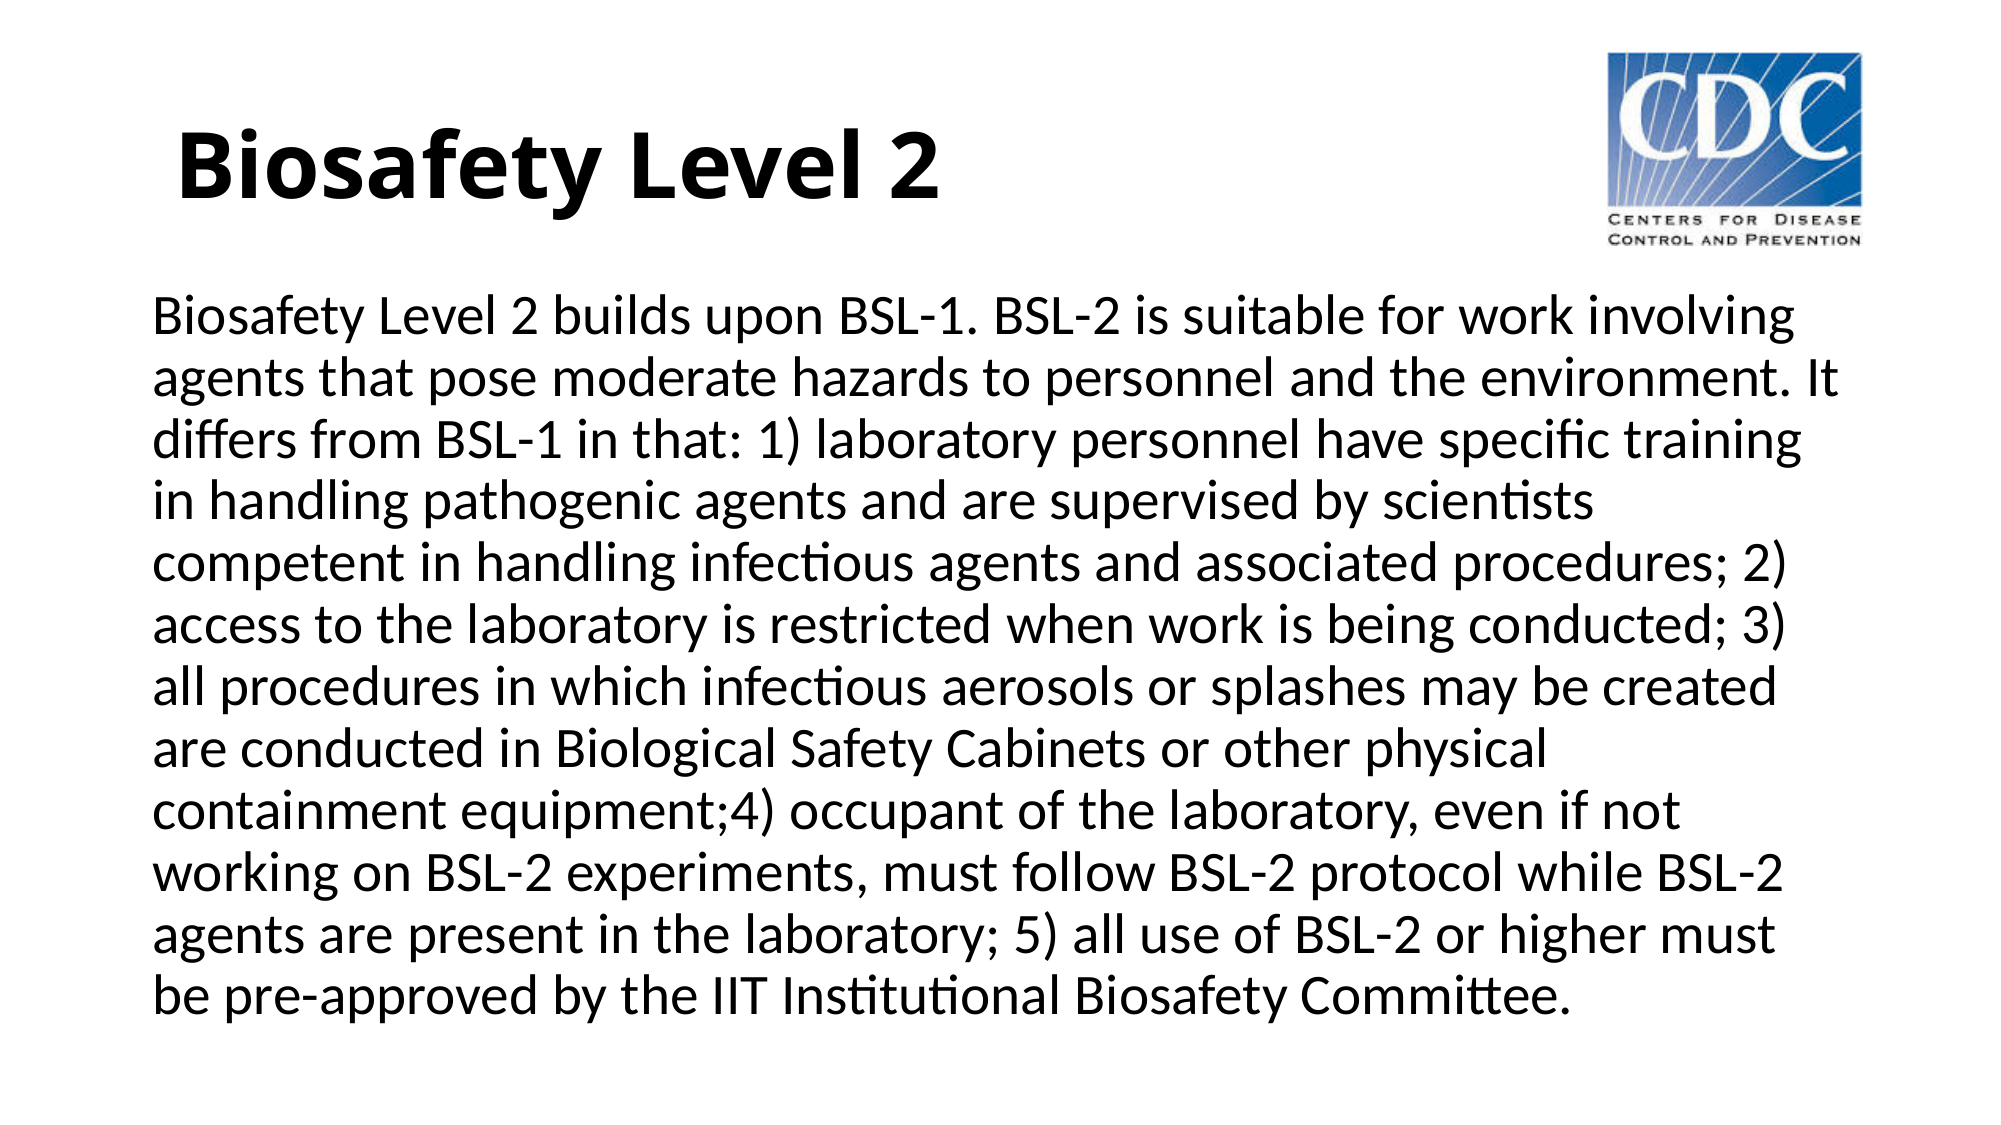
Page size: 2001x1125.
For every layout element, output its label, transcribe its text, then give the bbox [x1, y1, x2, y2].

title Biosafety Level 2 [137, 59, 1581, 277]
picture [1607, 52, 1863, 246]
list Biosafety Level 2 builds upon BSL-1. BSL-2 is suitable for work involving agents that pose moderate hazards to personnel and the environment. It differs from BSL-1 in that: 1) laboratory personnel have specific training in handling pathogenic agents and are supervised by scientists competent in handling infectious agents and associated procedures; 2) access to the laboratory is restricted when work is being conducted; 3) all procedures in which infectious aerosols or splashes may be created are conducted in Biological Safety Cabinets or other physical containment equipment;4) occupant of the laboratory, even if not working on BSL-2 experiments, must follow BSL-2 protocol while BSL-2 agents are present in the laboratory; 5) all use of BSL-2 or higher must be pre-approved by the IIT Institutional Biosafety Committee. [137, 277, 1863, 1049]
